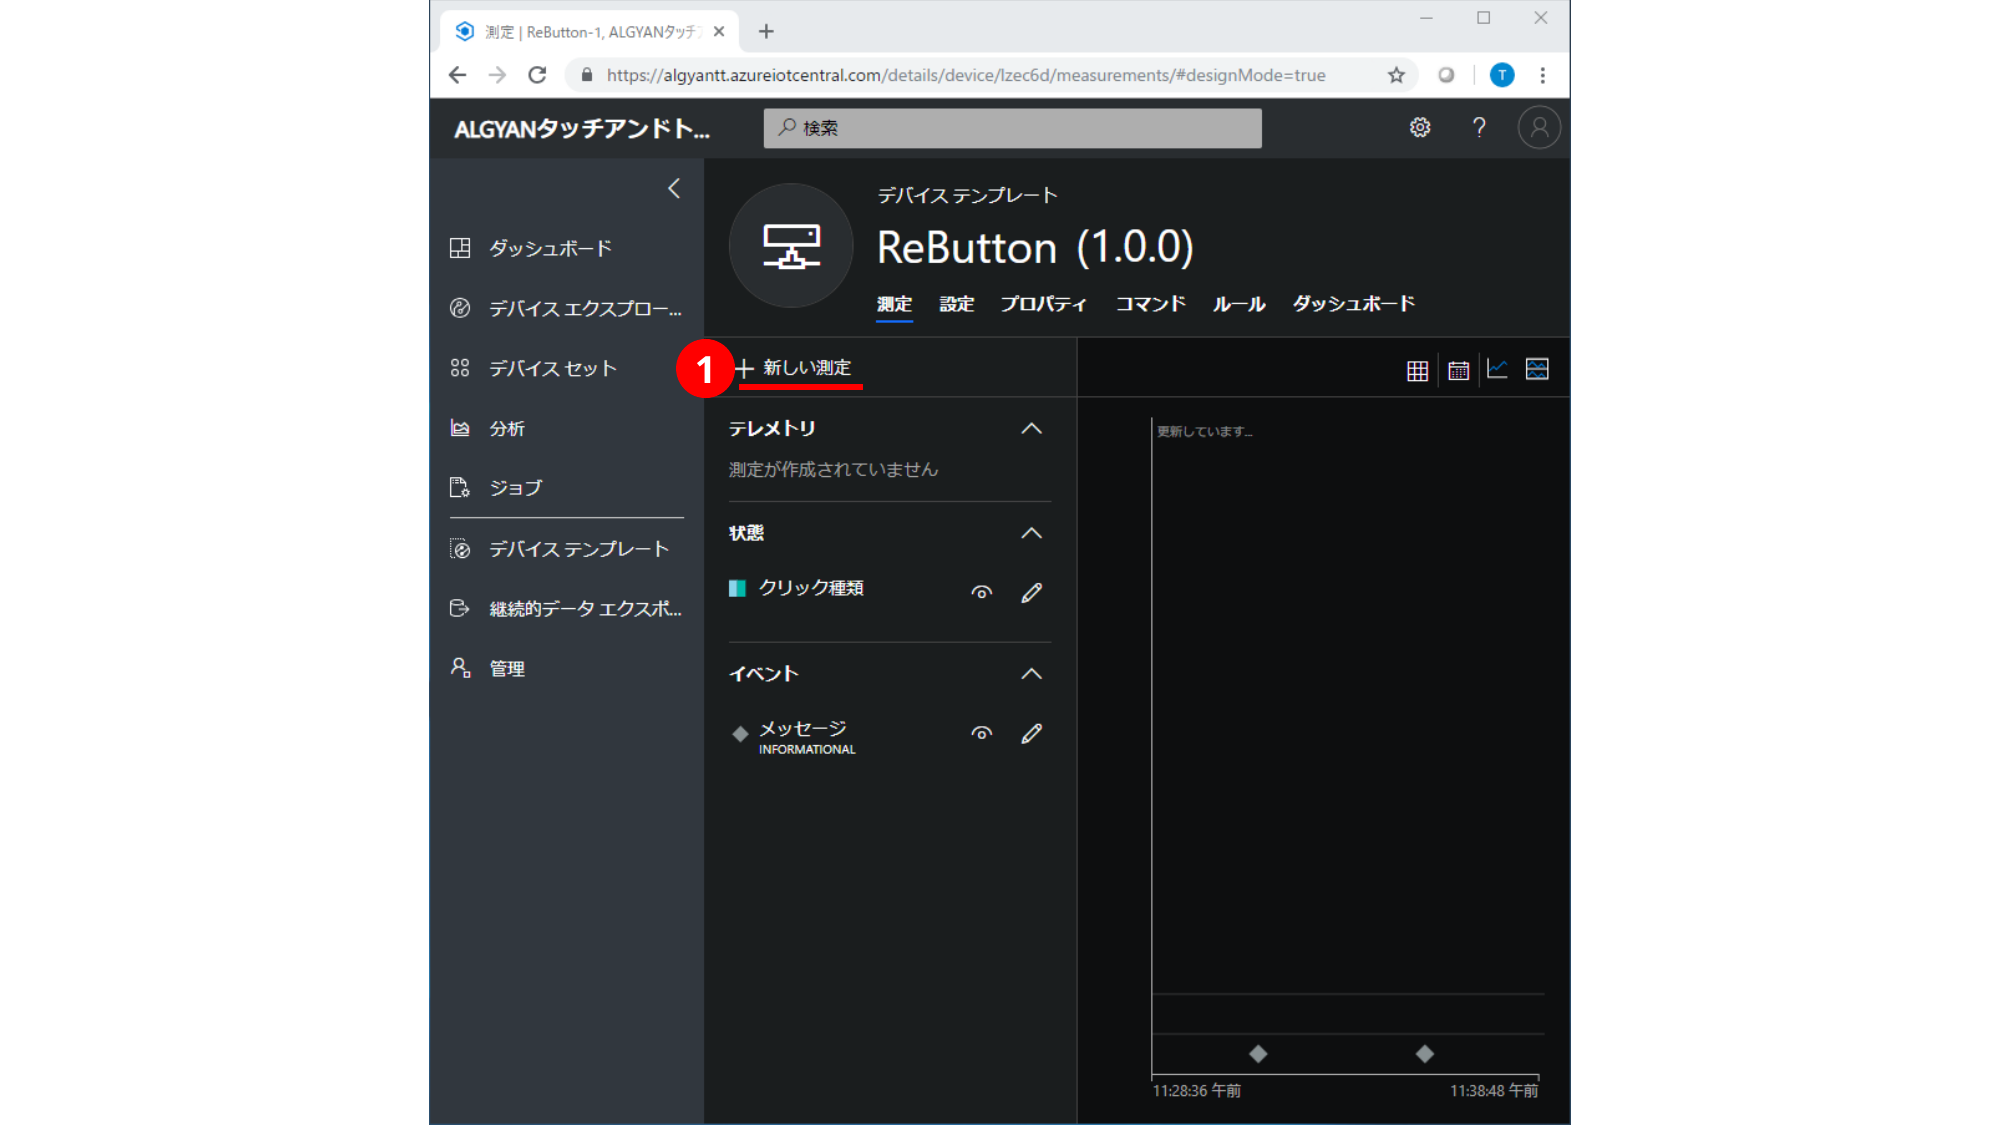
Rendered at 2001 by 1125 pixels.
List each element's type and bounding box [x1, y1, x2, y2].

picture [429, 0, 1571, 1125]
